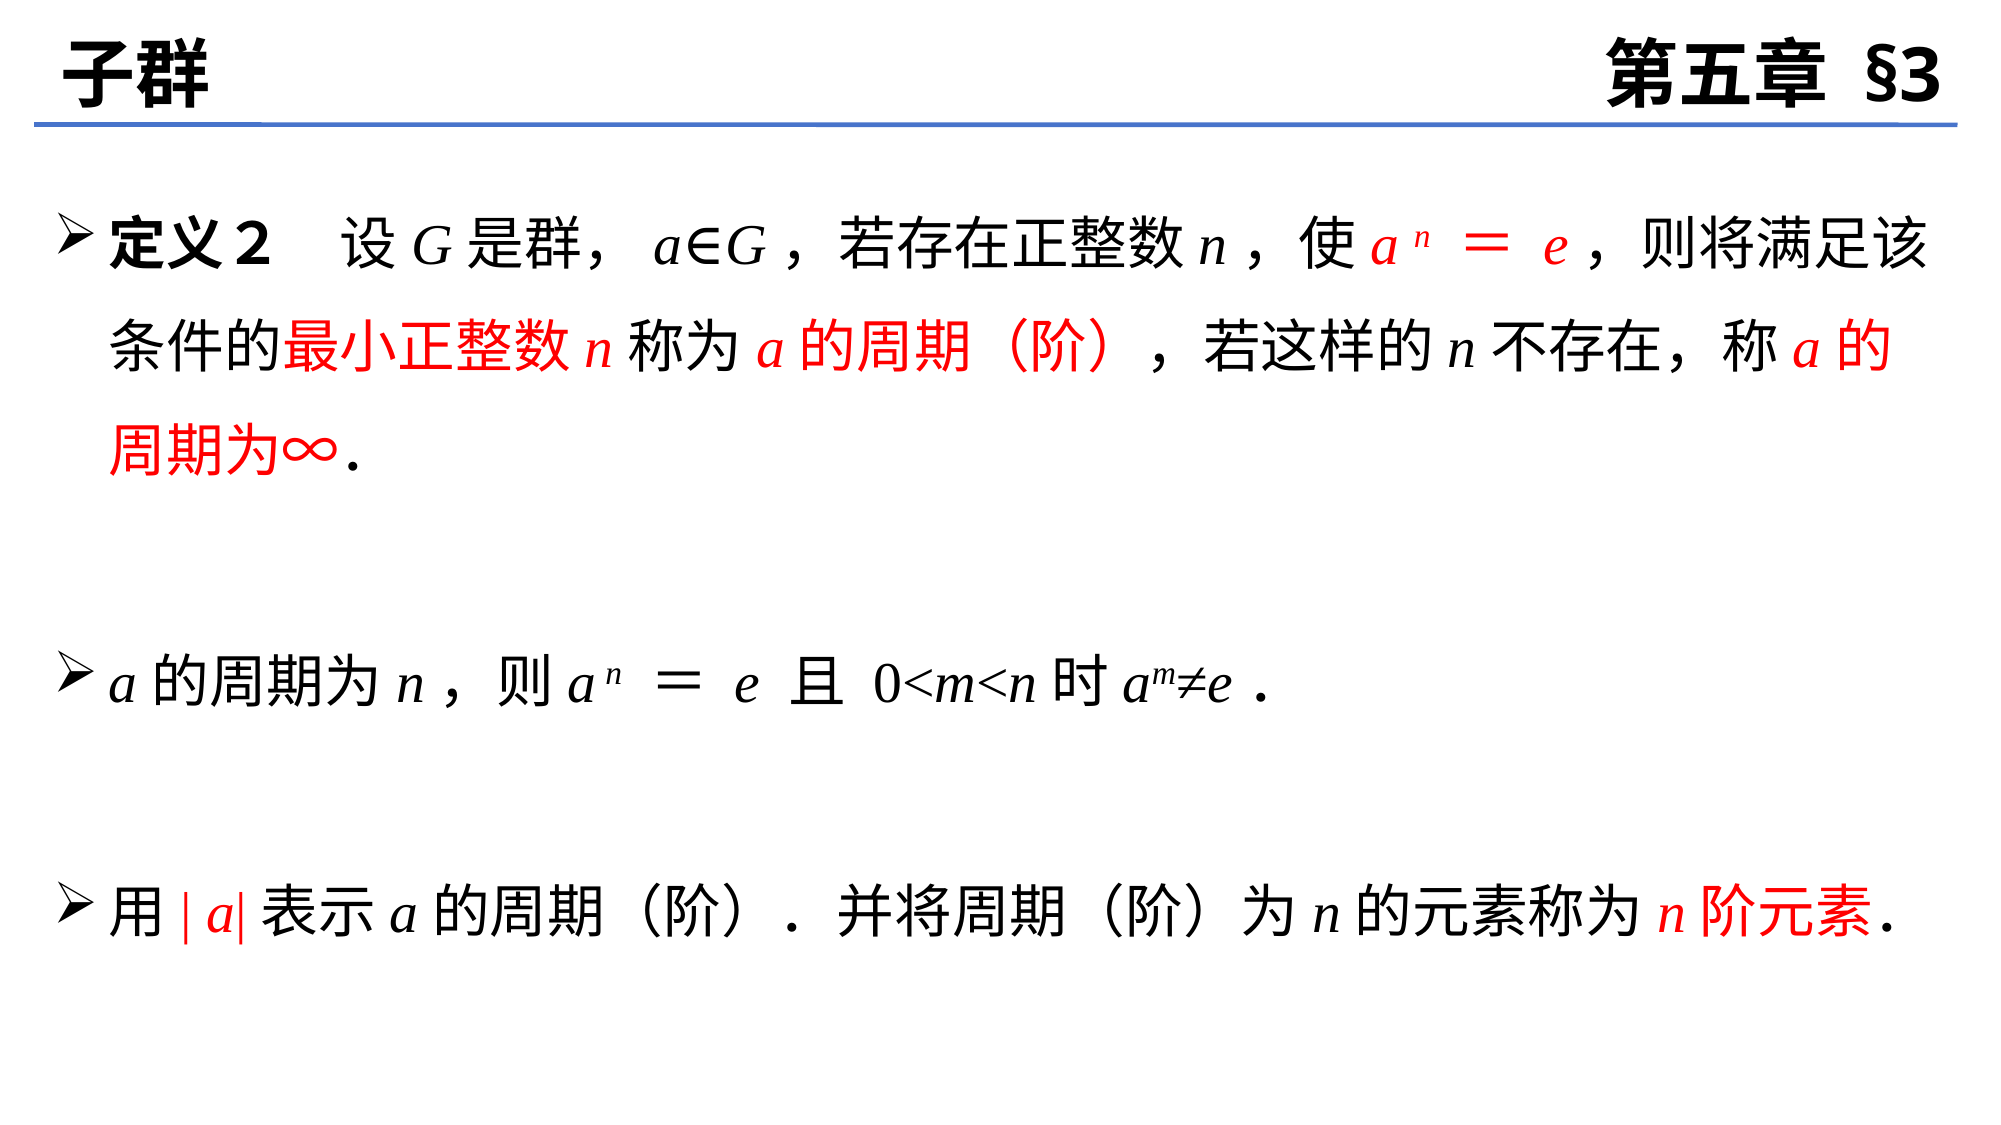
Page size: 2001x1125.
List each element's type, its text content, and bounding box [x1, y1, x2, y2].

text_box 子群 [46, 18, 662, 124]
text_box 定义２ 设G是群，a∈G，若存在正整数n，使a n ＝ e，则将满足该条件的最小正整数n称为a的周期（阶），若这样的n不存在，称a的周期为∞． a的周期为n，则a n ＝ e 且 0<m<n时am≠e． 用| a|表示a的周期（阶）．并将周期（阶）为n的元素称为n阶元素． [38, 164, 1958, 1059]
text_box 第五章 §3 [1576, 19, 1958, 124]
